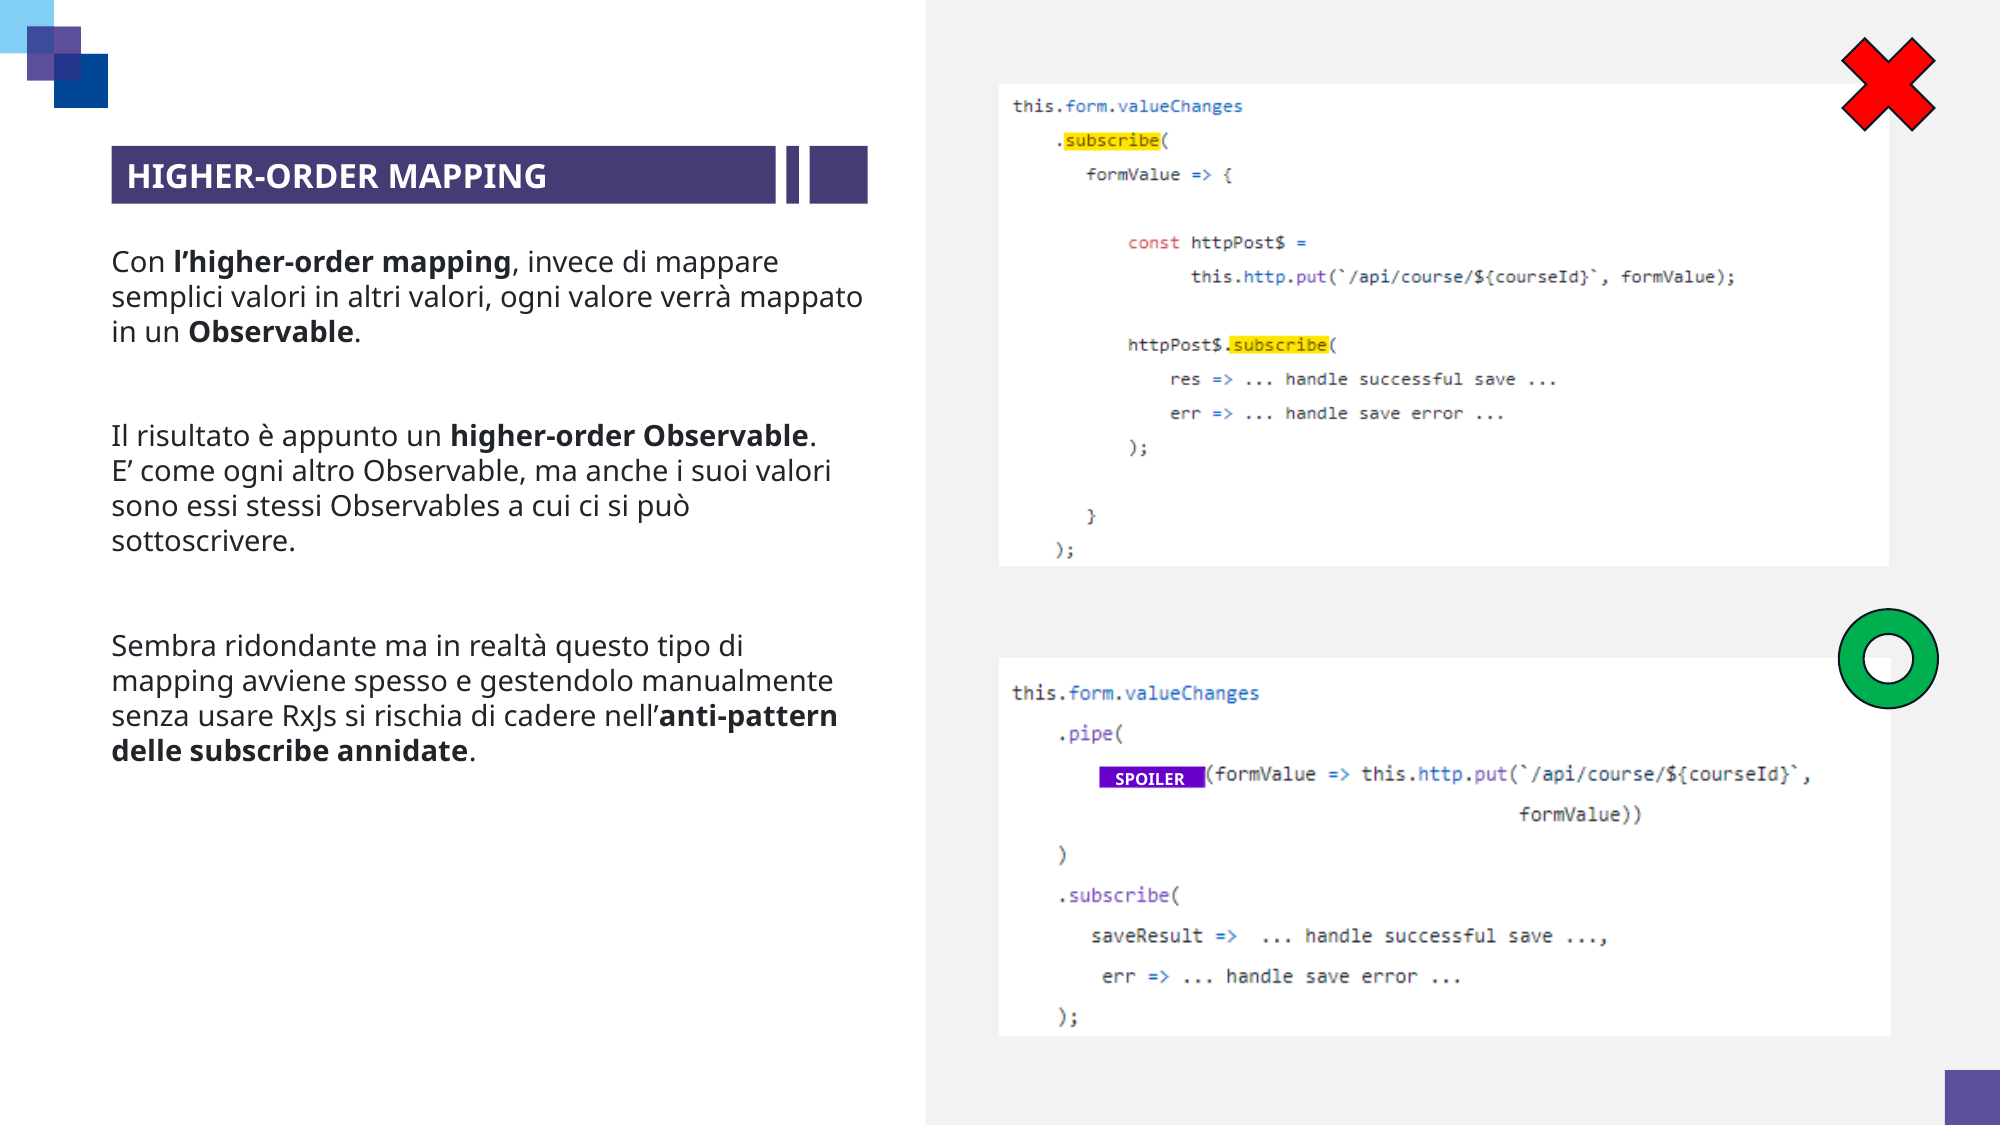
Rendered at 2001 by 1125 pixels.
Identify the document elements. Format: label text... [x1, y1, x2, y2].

text_box [1837, 608, 1939, 710]
picture [999, 658, 1891, 1036]
picture [999, 84, 1889, 566]
list HIGHER-ORDER MAPPING [111, 145, 776, 204]
picture [0, 0, 108, 108]
text_box [1841, 36, 1936, 132]
list Con l’higher-order mapping, invece di mappare semplici valori in altri valori, ogni valore verrà mappato in un Observable. Il risultato è appunto un higher-order Observable. E’ come ogni altro Observable, ma anche i suoi valori sono essi stessi Observables a cui ci si può sottoscrivere. Sembra ridondante ma in realtà questo tipo di mapping avviene spesso e gestendolo manualmente senza usare RxJs si rischia di cadere nell’anti-pattern delle subscribe annidate. [96, 235, 887, 1053]
